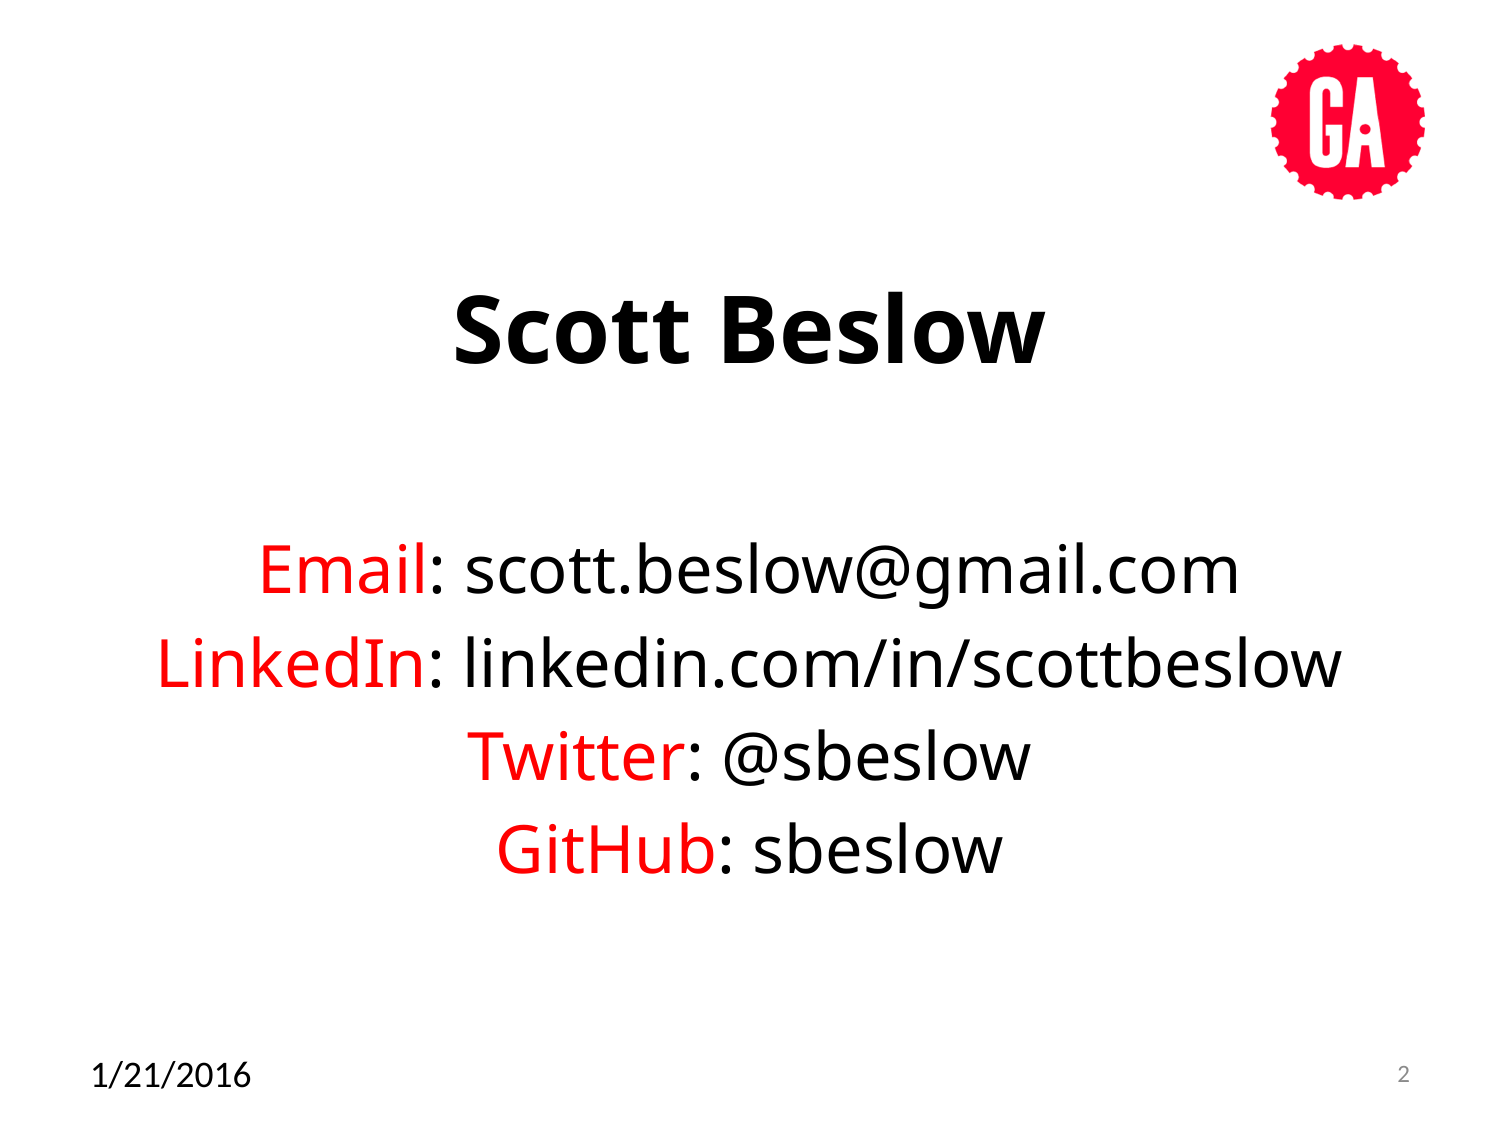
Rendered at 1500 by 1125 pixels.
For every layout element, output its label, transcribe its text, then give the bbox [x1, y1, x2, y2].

picture [1270, 44, 1425, 200]
slide_number 2 [1074, 1042, 1425, 1103]
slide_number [75, 1042, 425, 1103]
list Scott Beslow Email: scott.beslow@gmail.com LinkedIn: linkedin.com/in/scottbeslow Twitter: @sbeslow GitHub: sbeslow [75, 262, 1425, 1005]
